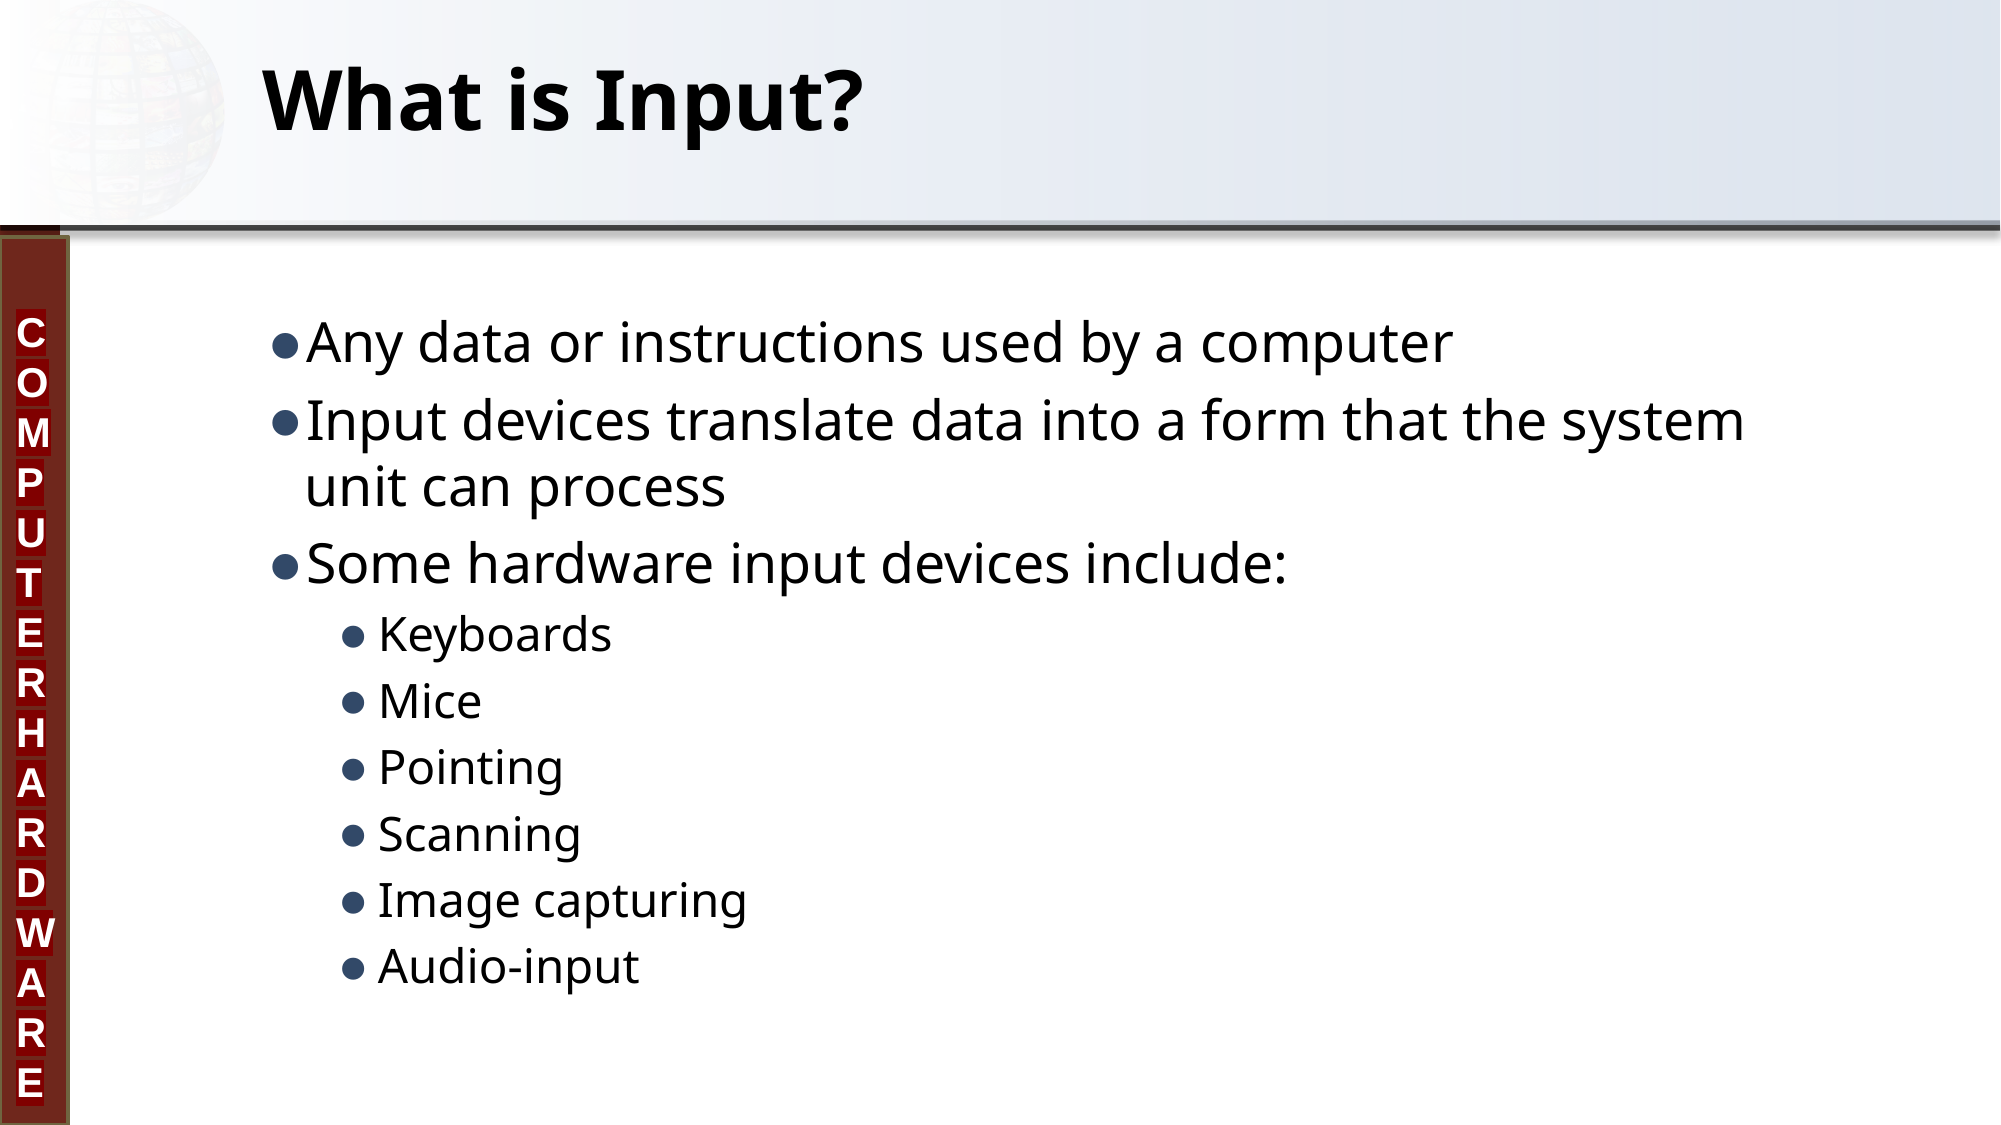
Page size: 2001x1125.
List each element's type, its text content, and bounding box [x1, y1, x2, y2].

title What is Input? [247, 0, 1985, 195]
list Any data or instructions used by a computer Input devices translate data into a form that the system unit can process Some hardware input devices include: Keyboards Mice Pointing Scanning Image capturing Audio-input [247, 299, 1807, 1007]
